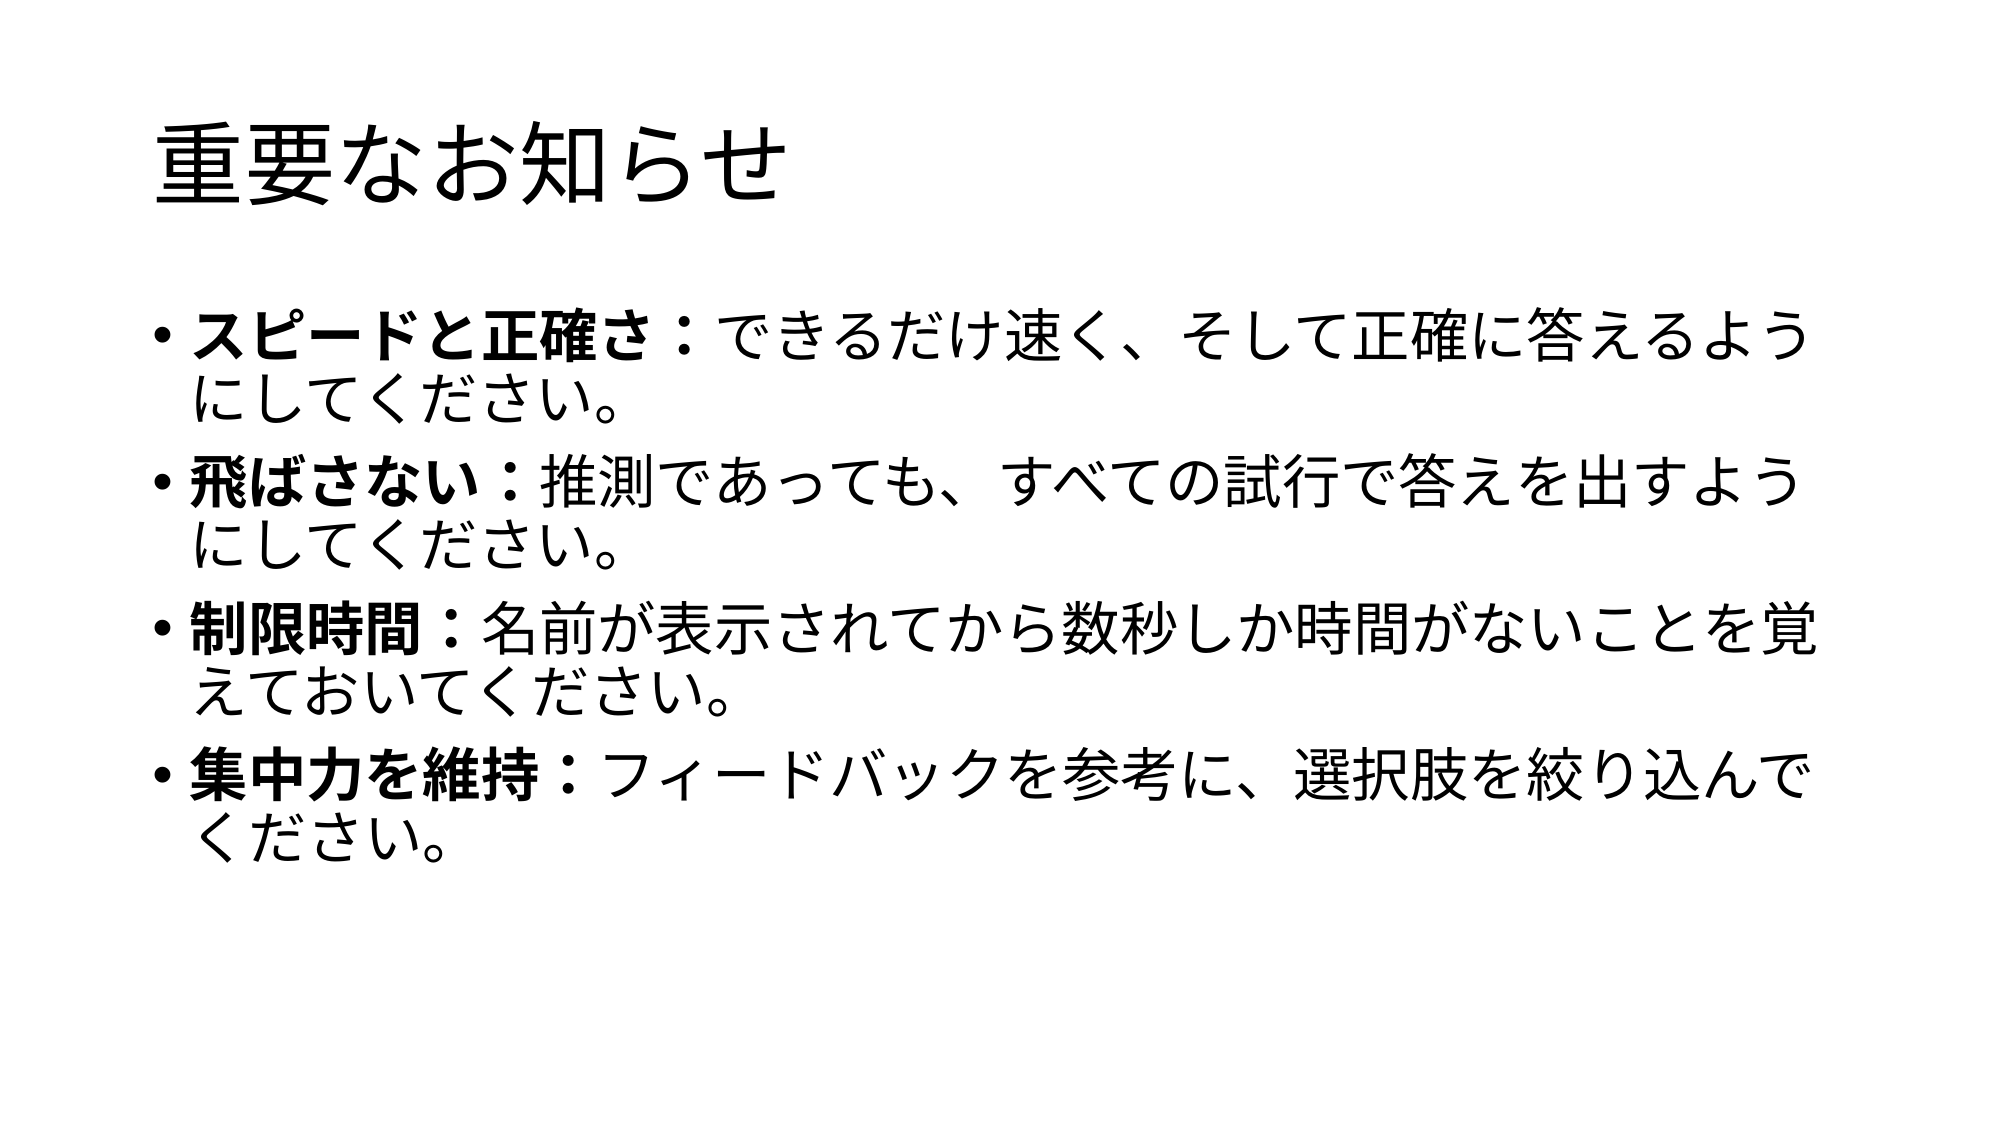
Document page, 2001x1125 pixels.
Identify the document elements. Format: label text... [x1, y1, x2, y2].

list スピードと正確さ：できるだけ速く、そして正確に答えるようにしてください。 飛ばさない：推測であっても、すべての試行で答えを出すようにしてください。 制限時間：名前が表示されてから数秒しか時間がないことを覚えておいてください。 集中力を維持：フィードバックを参考に、選択肢を絞り込んでください。 [137, 299, 1863, 1014]
title 重要なお知らせ [137, 59, 1863, 278]
